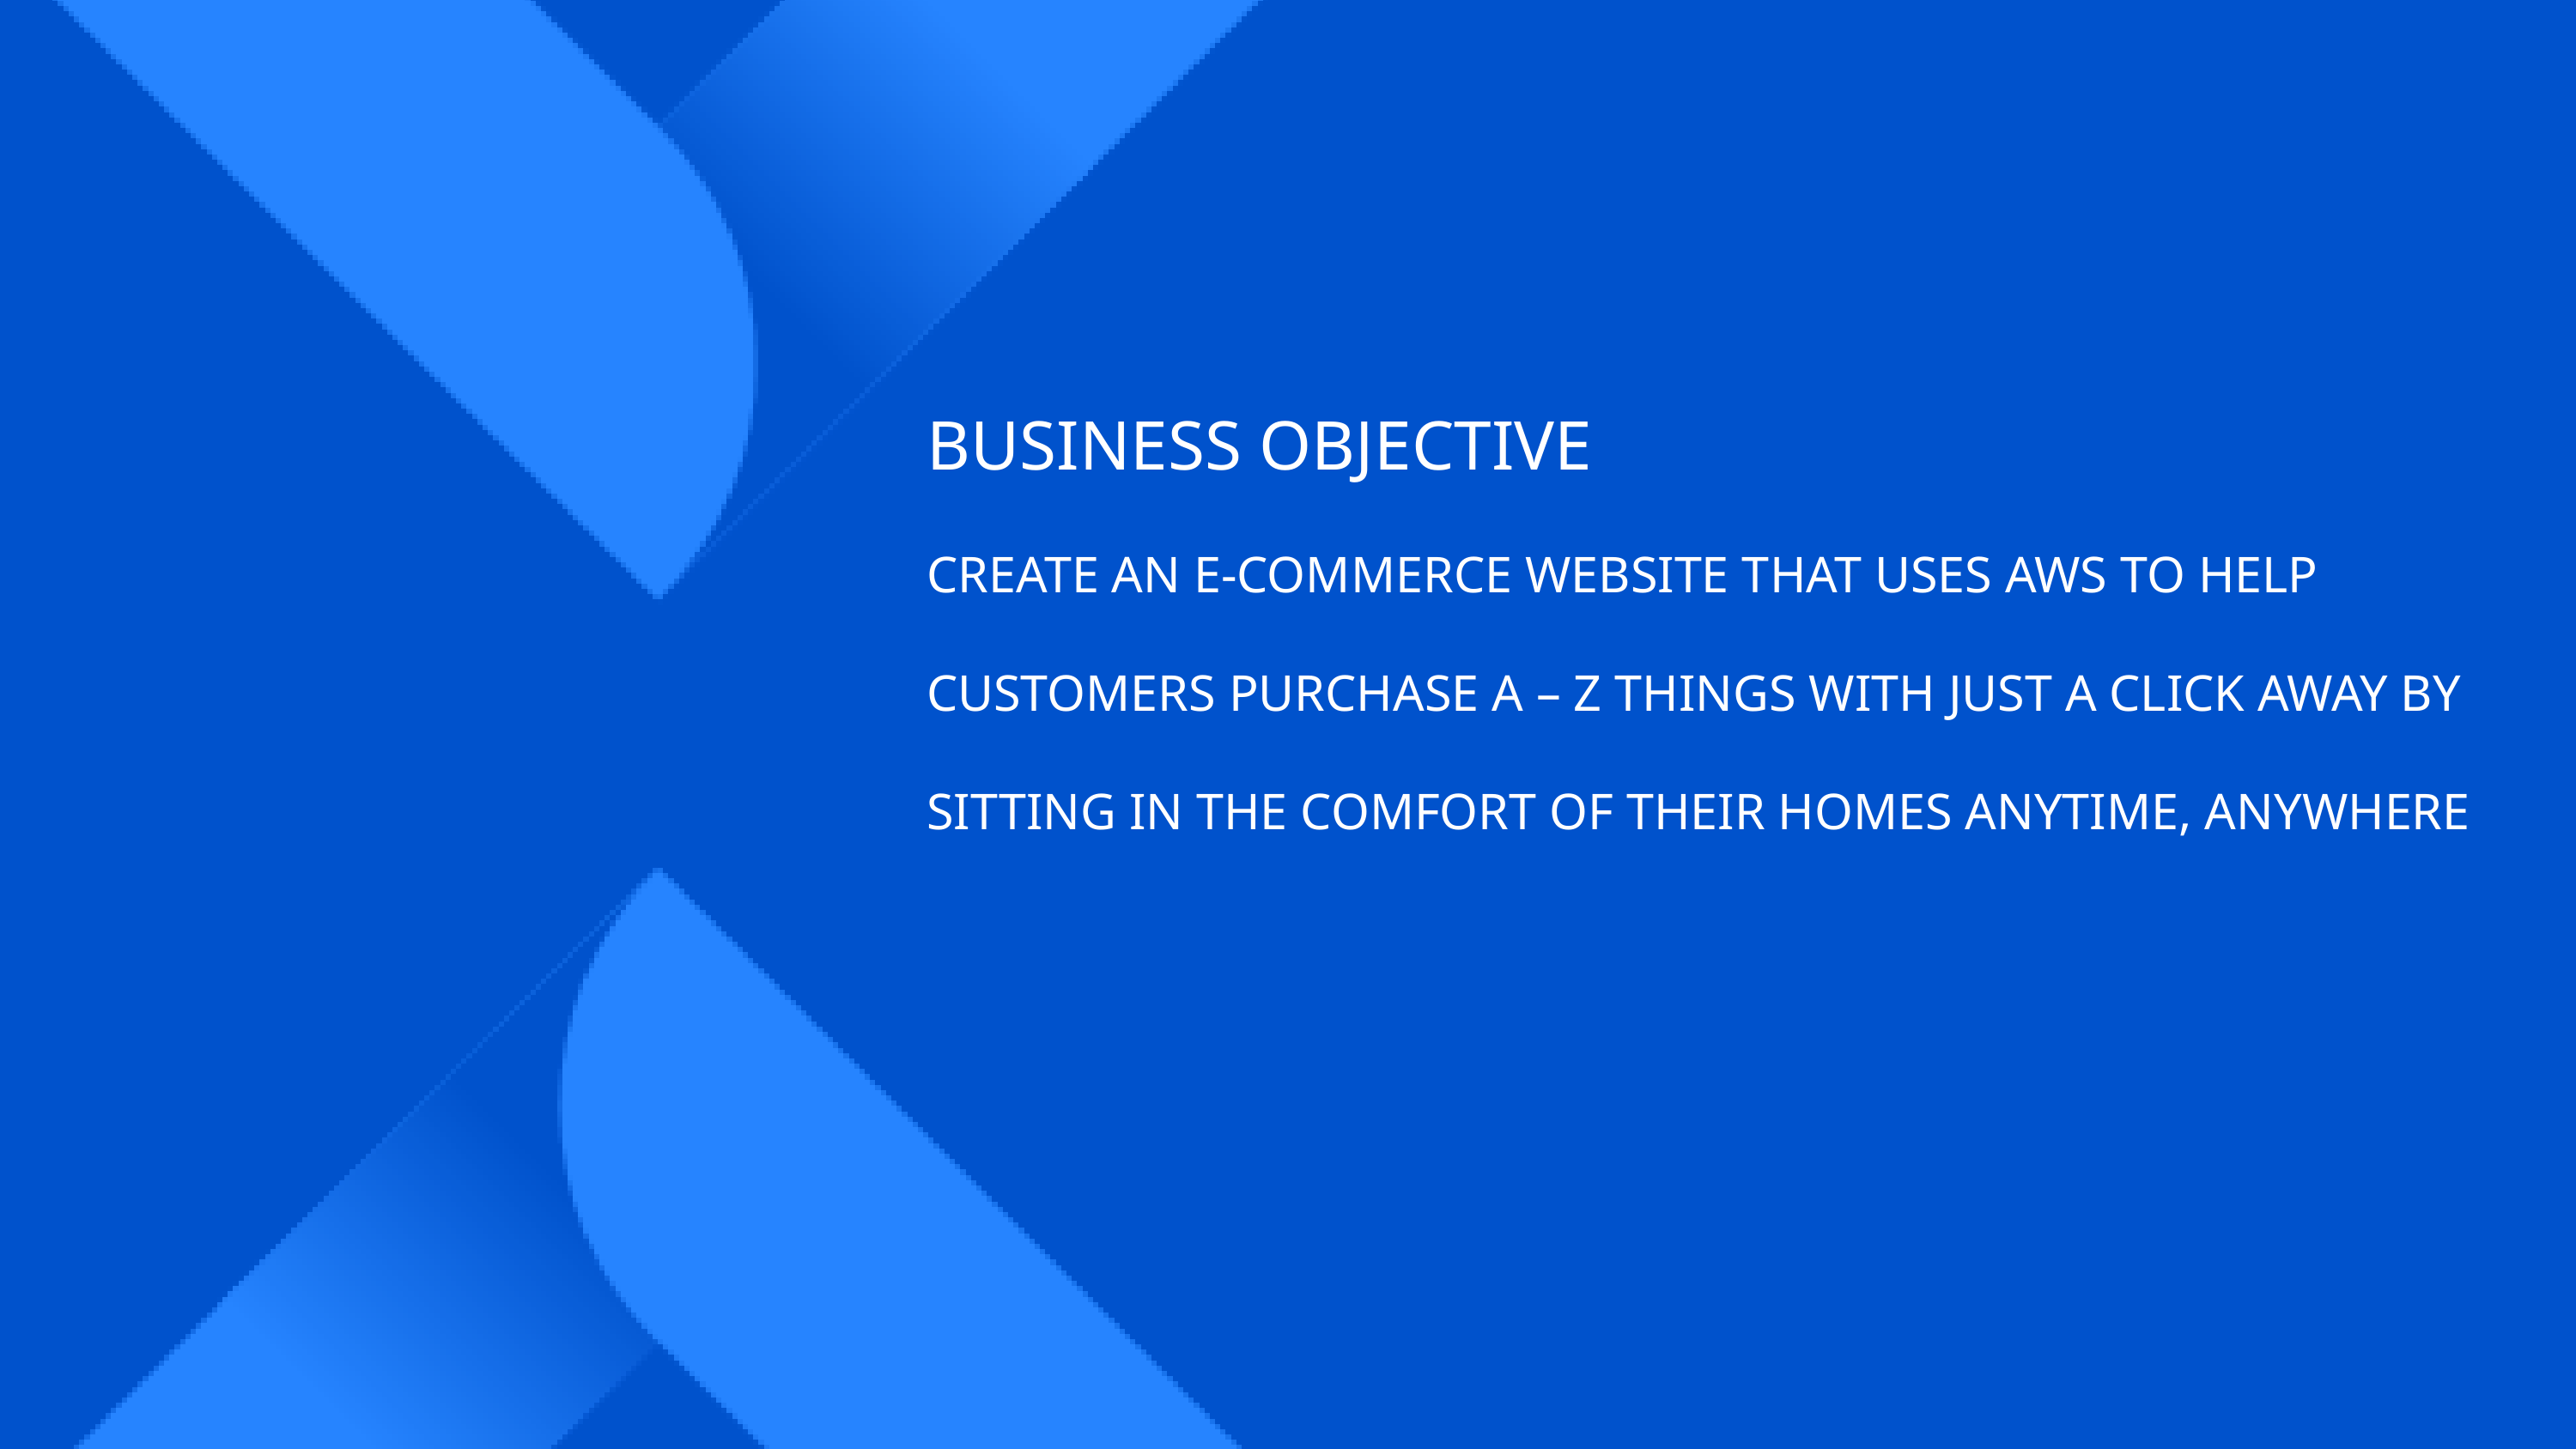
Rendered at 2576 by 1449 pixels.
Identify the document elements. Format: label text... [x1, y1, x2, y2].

picture [0, 0, 1317, 605]
picture [0, 863, 1317, 1449]
text_box BUSINESS OBJECTIVE CREATE AN E-COMMERCE WEBSITE THAT USES AWS TO HELP CUSTOMERS PURCHASE A – Z THINGS WITH JUST A CLICK AWAY BY SITTING IN THE COMFORT OF THEIR HOMES ANYTIME, ANYWHERE [927, 322, 2504, 959]
